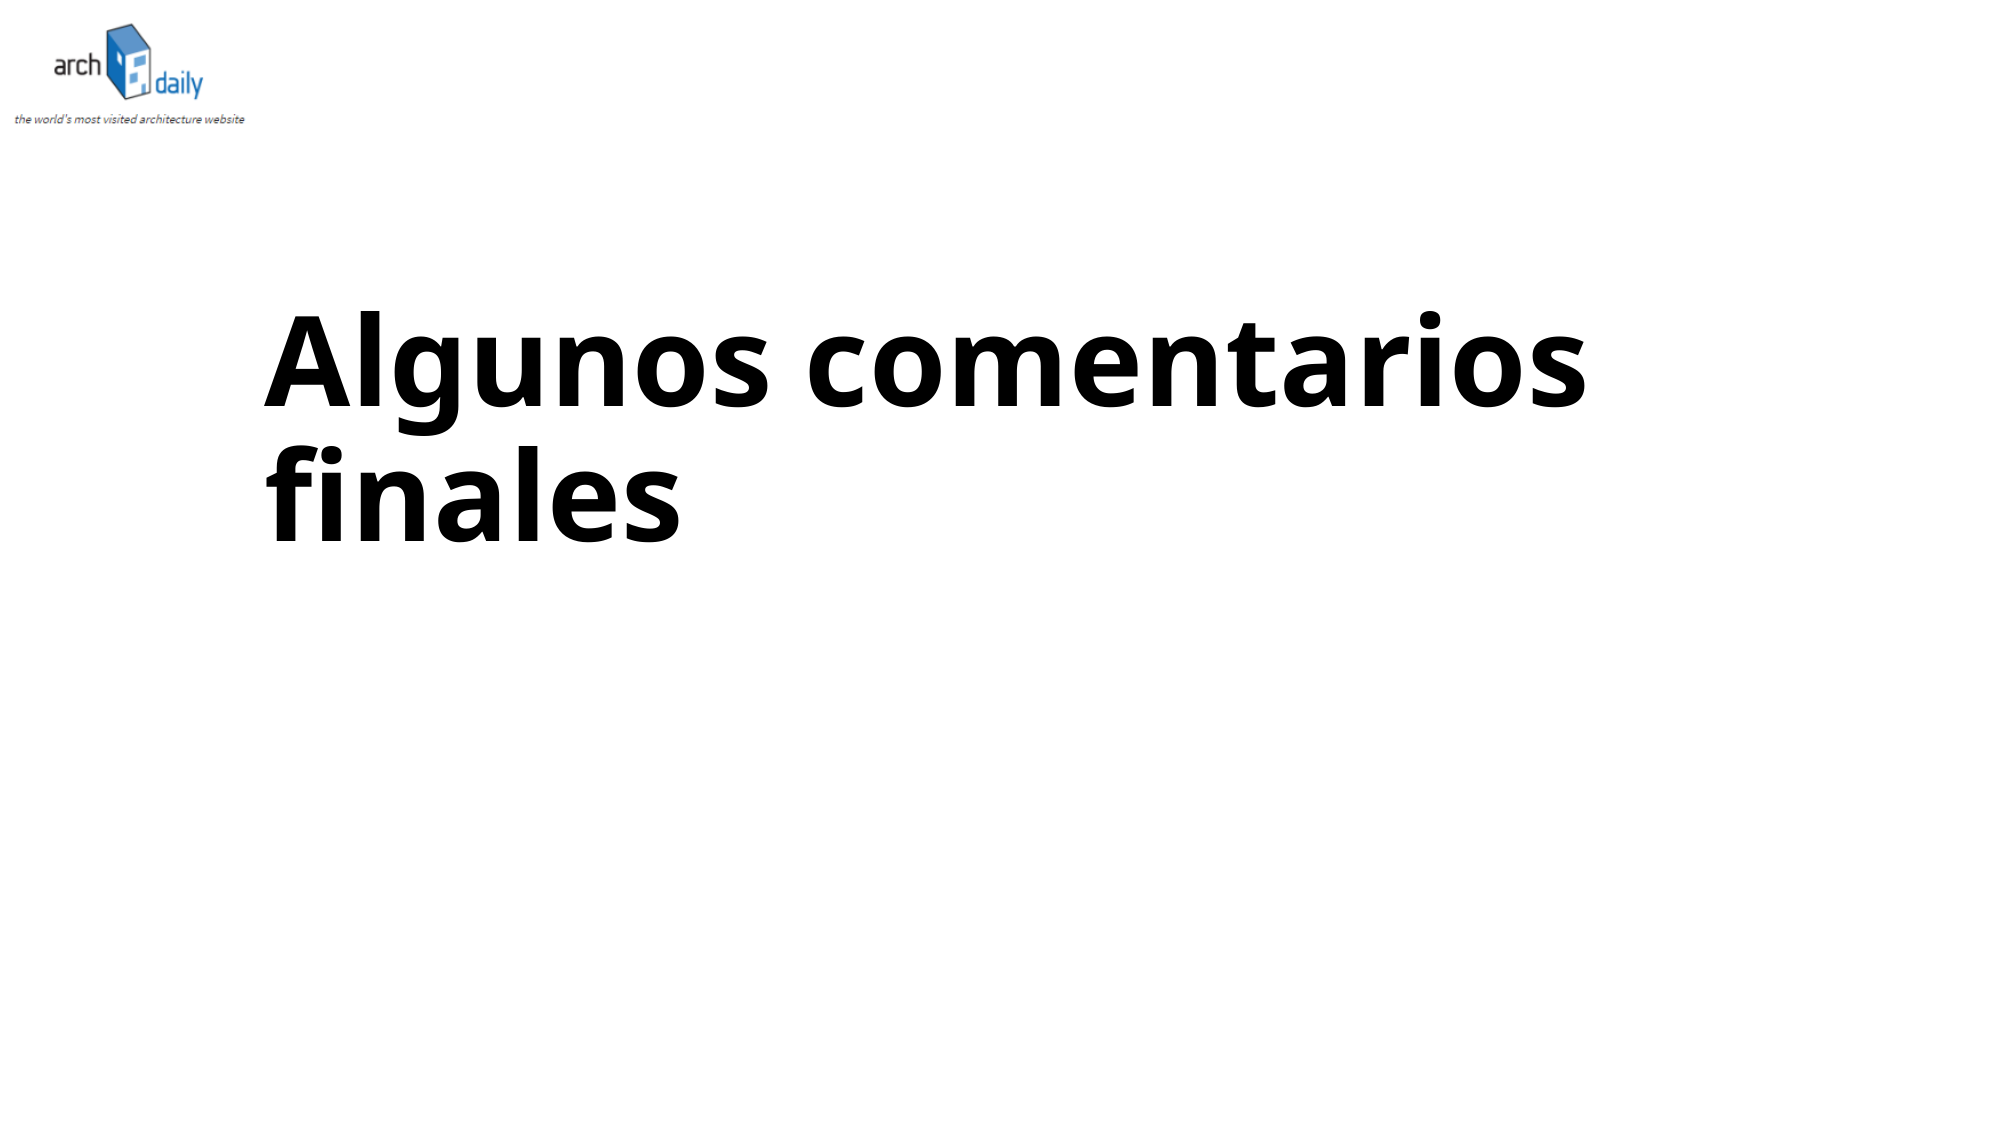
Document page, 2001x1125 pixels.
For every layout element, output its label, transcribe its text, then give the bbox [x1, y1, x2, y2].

picture [10, 20, 250, 128]
title Algunos comentarios finales [249, 184, 1750, 576]
